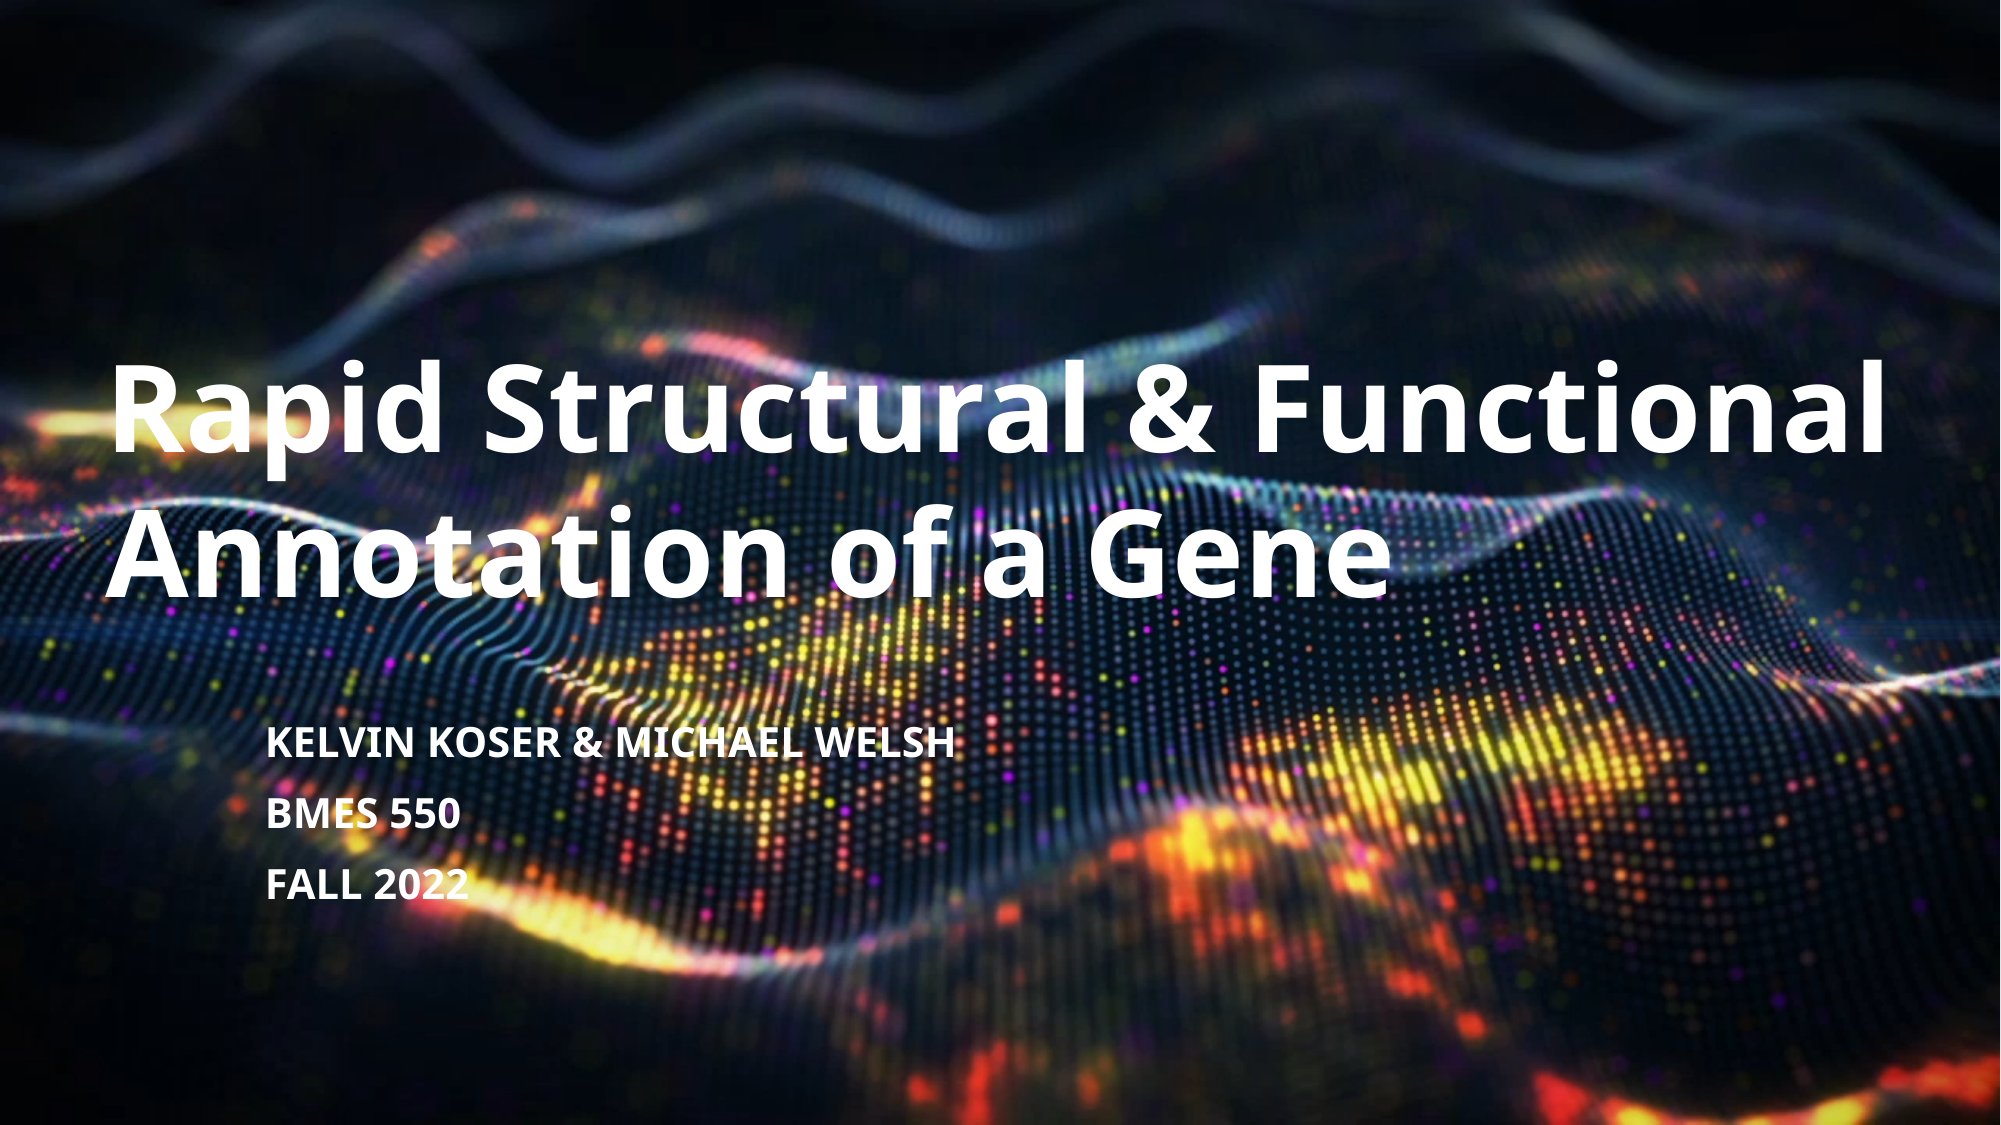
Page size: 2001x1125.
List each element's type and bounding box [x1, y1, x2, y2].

text_box [0, 0, 2000, 1125]
